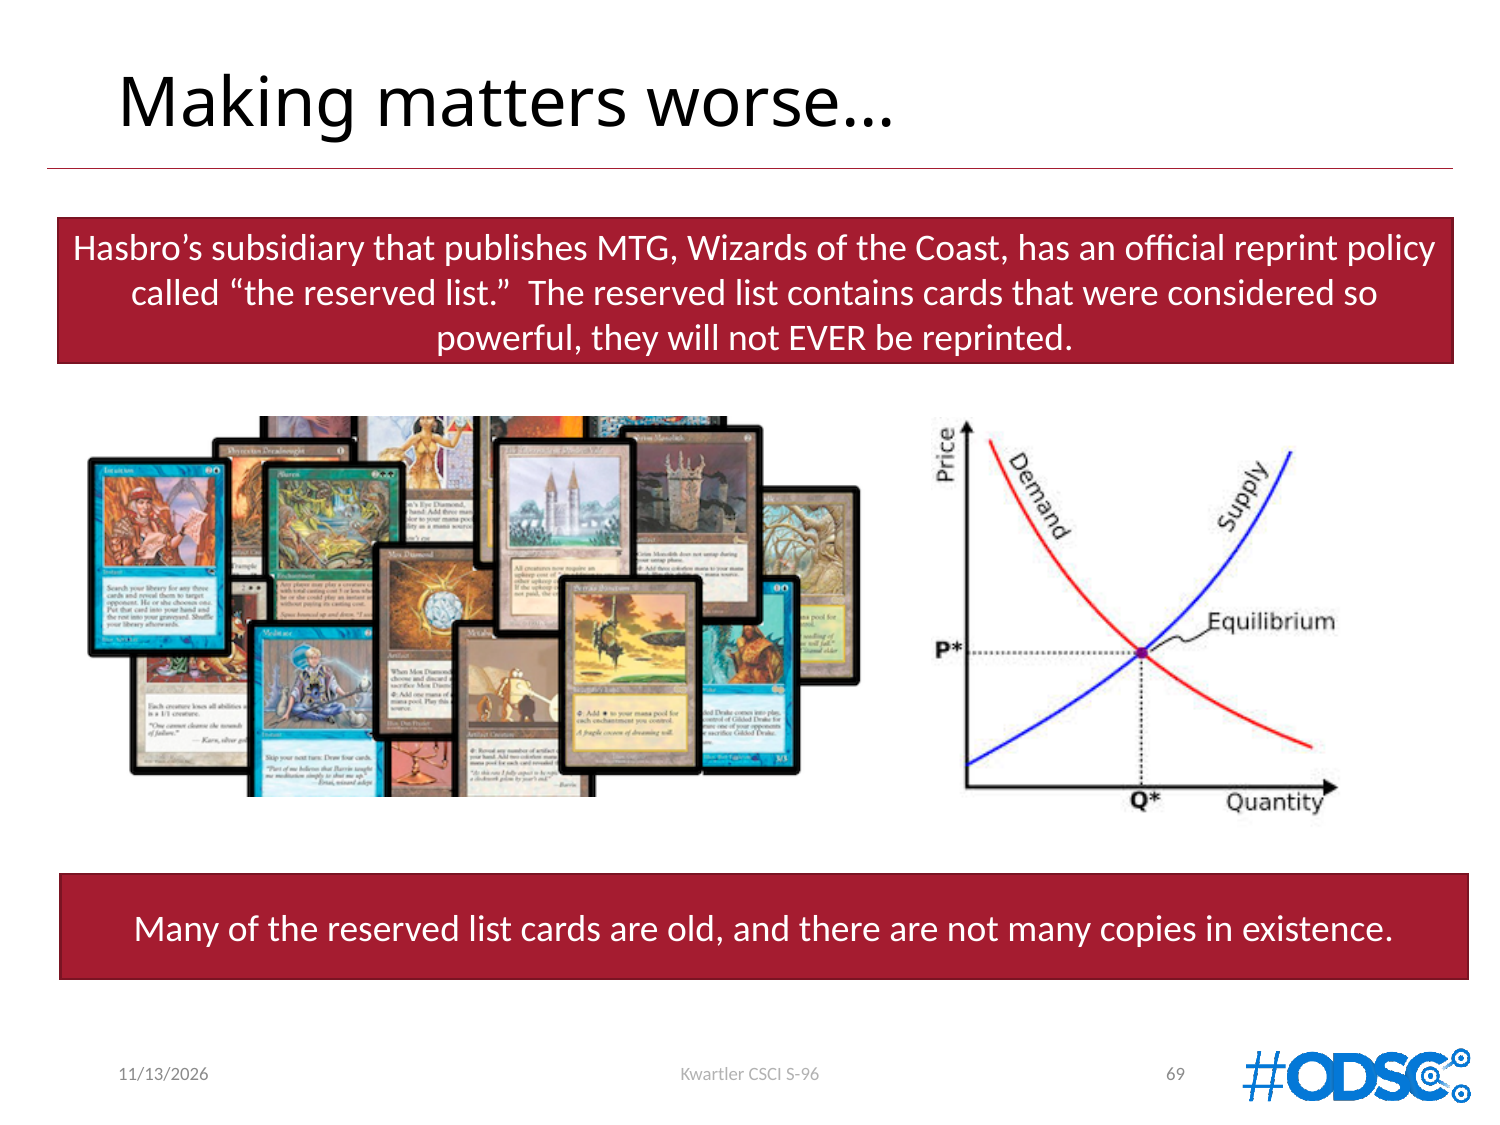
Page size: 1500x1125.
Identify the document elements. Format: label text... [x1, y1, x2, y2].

picture [67, 416, 882, 797]
text_box Many of the reserved list cards are old, and there are not many copies in existence. [59, 873, 1469, 980]
text_box Hasbro’s subsidiary that publishes MTG, Wizards of the Coast, has an official reprint policy called “the reserved list.” The reserved list contains cards that were considered so powerful, they will not EVER be reprinted. [57, 217, 1454, 364]
title Making matters worse… [103, 59, 1397, 157]
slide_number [103, 1042, 441, 1103]
picture [1225, 1038, 1480, 1116]
slide_number 69 [1059, 1042, 1200, 1103]
picture [930, 417, 1342, 829]
footer Kwartler CSCI S-96 [496, 1042, 1004, 1103]
